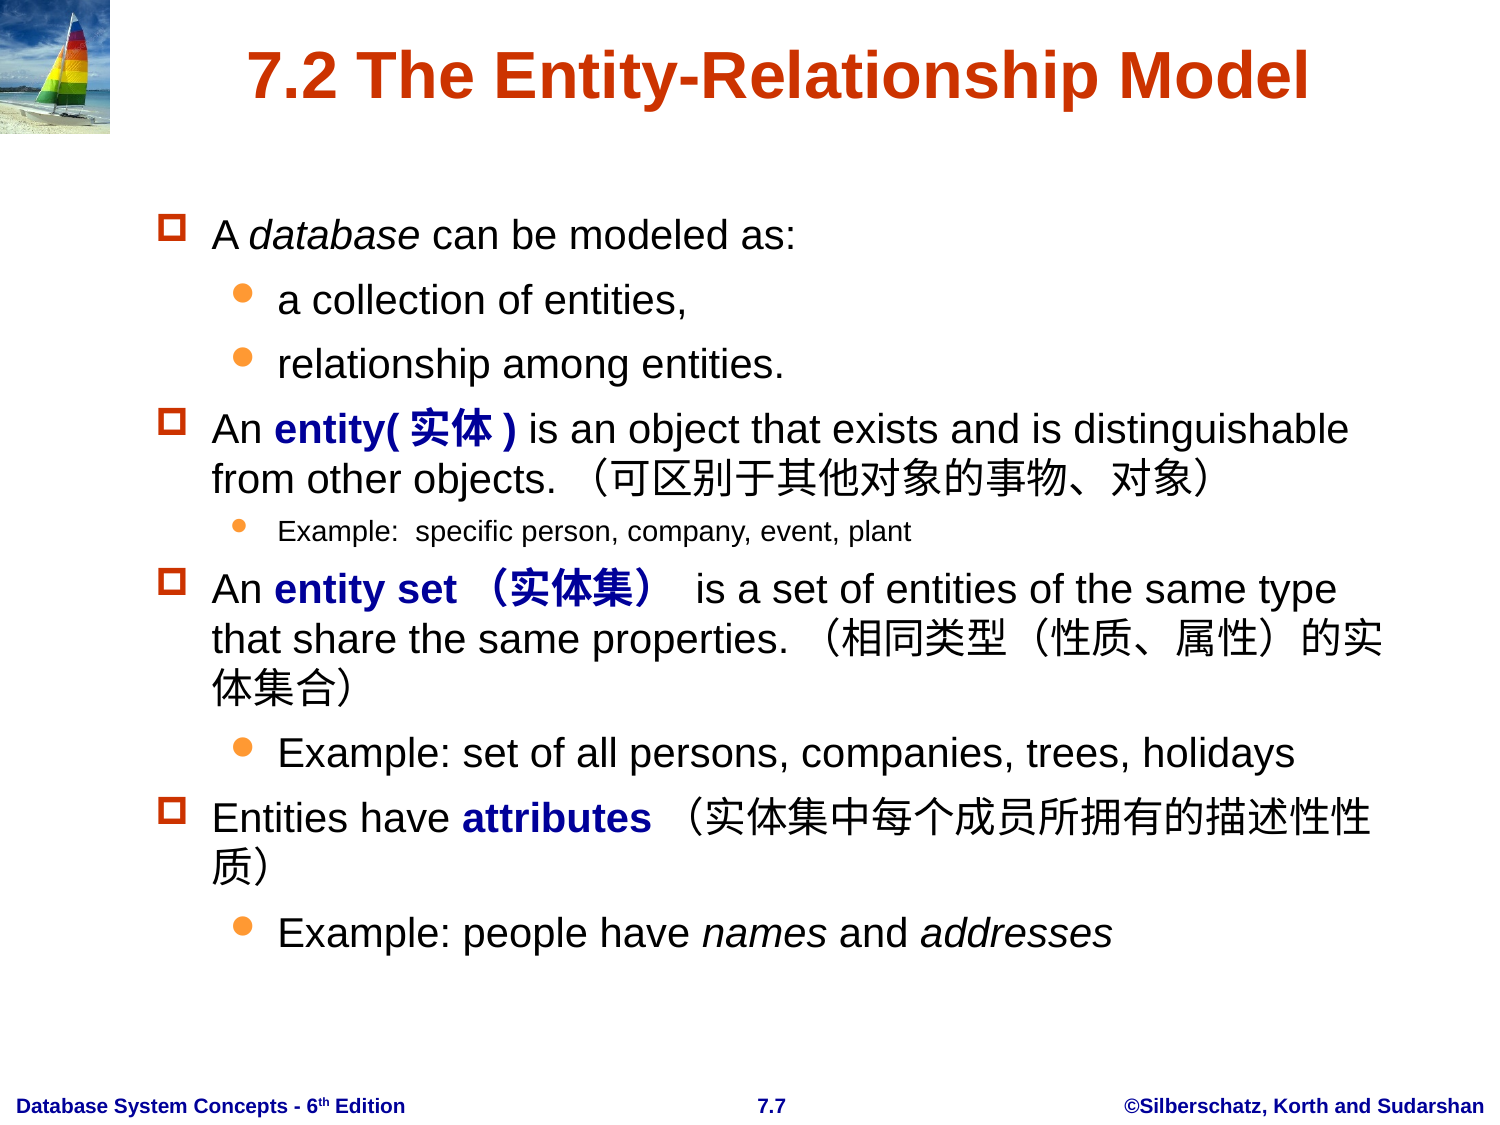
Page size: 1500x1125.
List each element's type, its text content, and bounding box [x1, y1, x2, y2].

list A database can be modeled as: a collection of entities, relationship among entities. An entity(实体) is an object that exists and is distinguishable from other objects.（可区别于其他对象的事物、对象） Example: specific person, company, event, plant An entity set（实体集） is a set of entities of the same type that share the same properties.（相同类型（性质、属性）的实体集合） Example: set of all persons, companies, trees, holidays Entities have attributes（实体集中每个成员所拥有的描述性性质） Example: people have names and addresses [140, 200, 1428, 1001]
picture [0, 0, 110, 134]
title 7.2 The Entity-Relationship Model [125, 18, 1452, 120]
